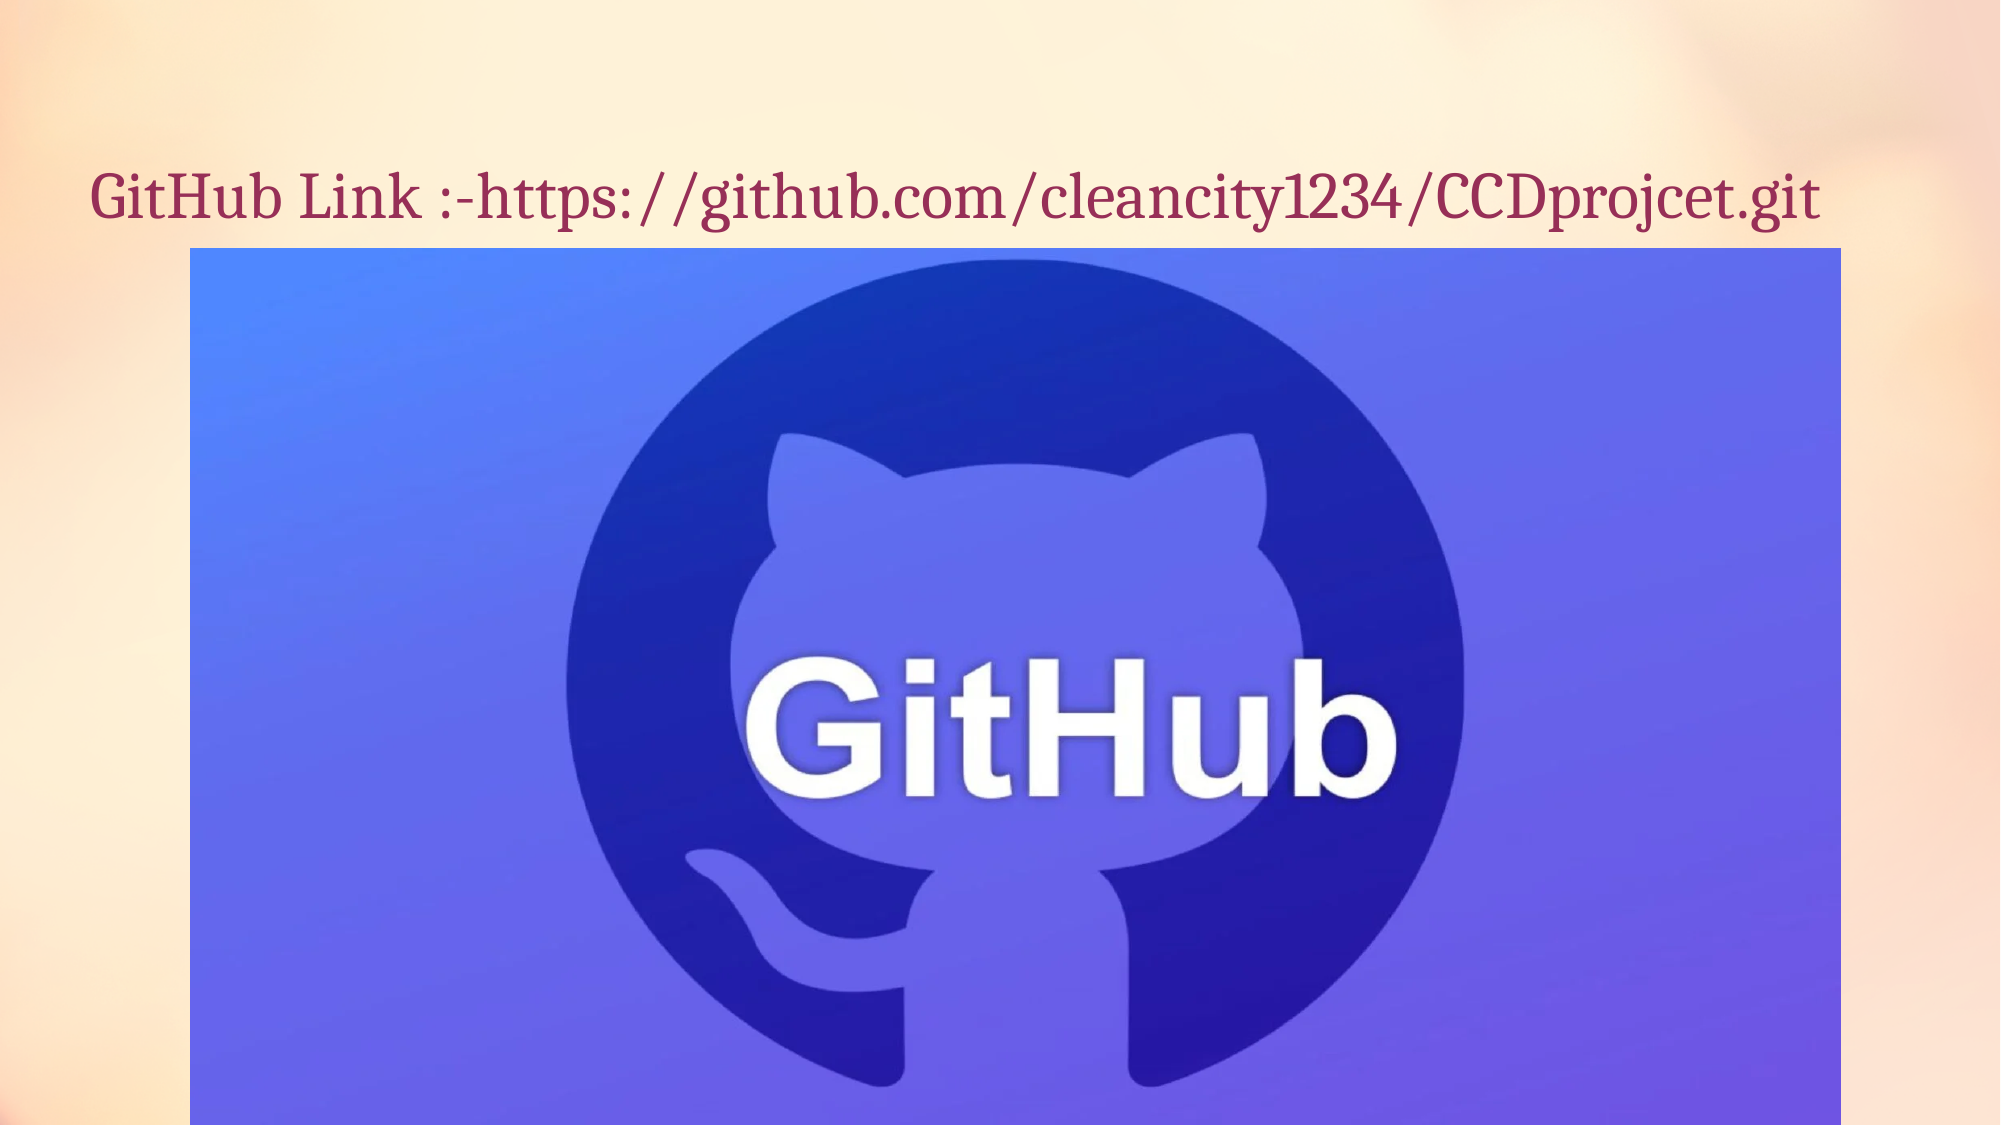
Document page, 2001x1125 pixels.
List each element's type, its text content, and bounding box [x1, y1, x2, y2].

title GitHub Link :-https://github.com/cleancity1234/CCDprojcet.git [75, 52, 1952, 240]
picture [0, 0, 2001, 1125]
